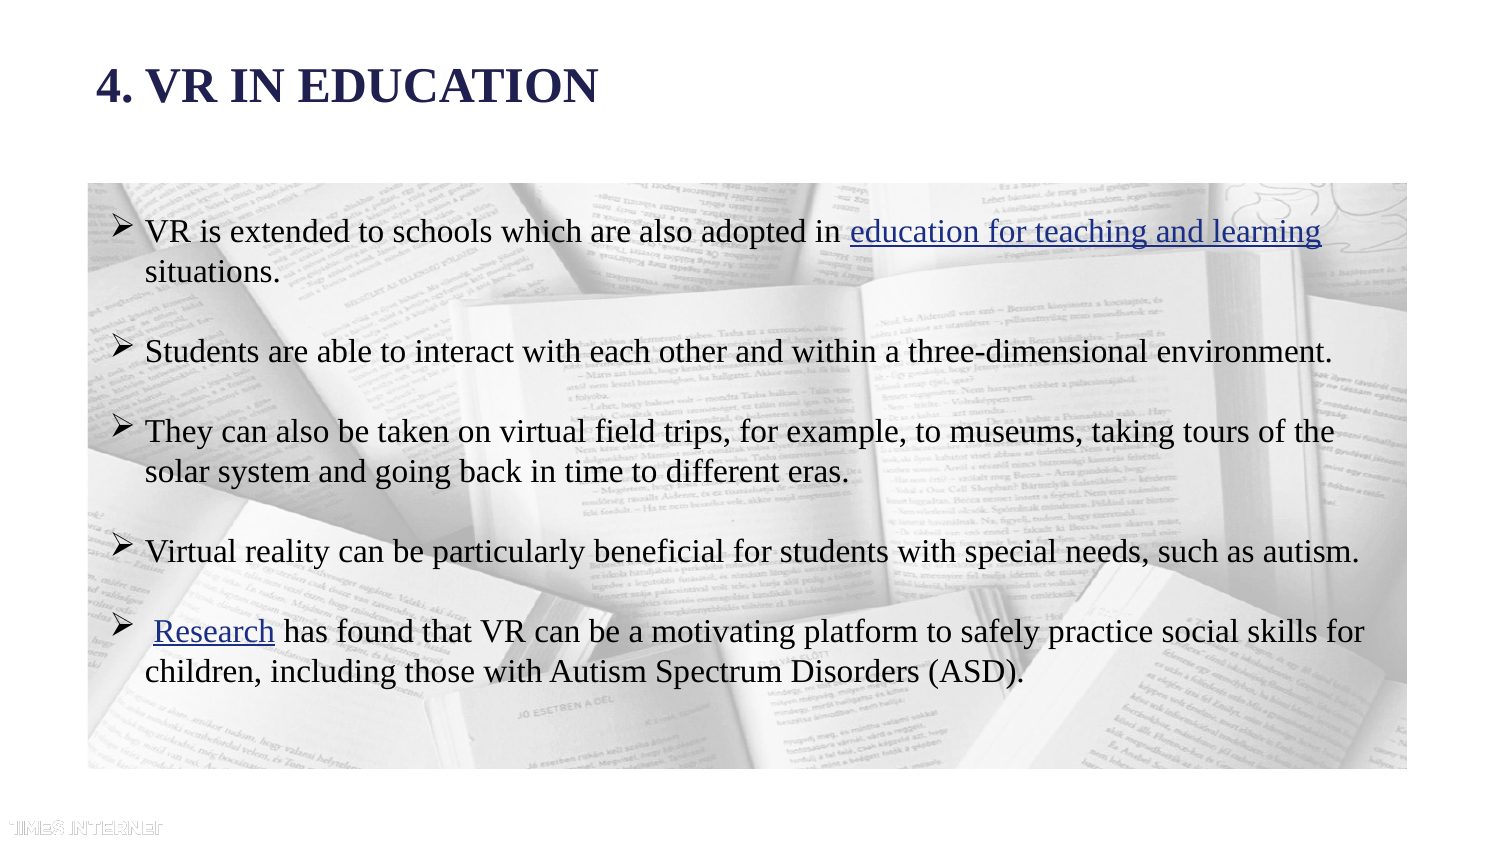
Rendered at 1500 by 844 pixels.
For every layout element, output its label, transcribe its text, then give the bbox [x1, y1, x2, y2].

picture [453, 0, 1041, 844]
title 4. VR IN EDUCATION [81, 37, 448, 133]
text_box VR is extended to schools which are also adopted in education for teaching and learning situations. Students are able to interact with each other and within a three-dimensional environment. They can also be taken on virtual field trips, for example, to museums, taking tours of the solar system and going back in time to different eras. Virtual reality can be particularly beneficial for students with special needs, such as autism. Research has found that VR can be a motivating platform to safely practice social skills for children, including those with Autism Spectrum Disorders (ASD). [94, 202, 448, 696]
text_box VR is extended to schools which are also adopted in education for teaching and learning situations. Students are able to interact with each other and within a three-dimensional environment. They can also be taken on virtual field trips, for example, to museums, taking tours of the solar system and going back in time to different eras. Virtual reality can be particularly beneficial for students with special needs, such as autism. Research has found that VR can be a motivating platform to safely practice social skills for children, including those with Autism Spectrum Disorders (ASD). [1044, 202, 1399, 696]
picture [8, 818, 164, 837]
